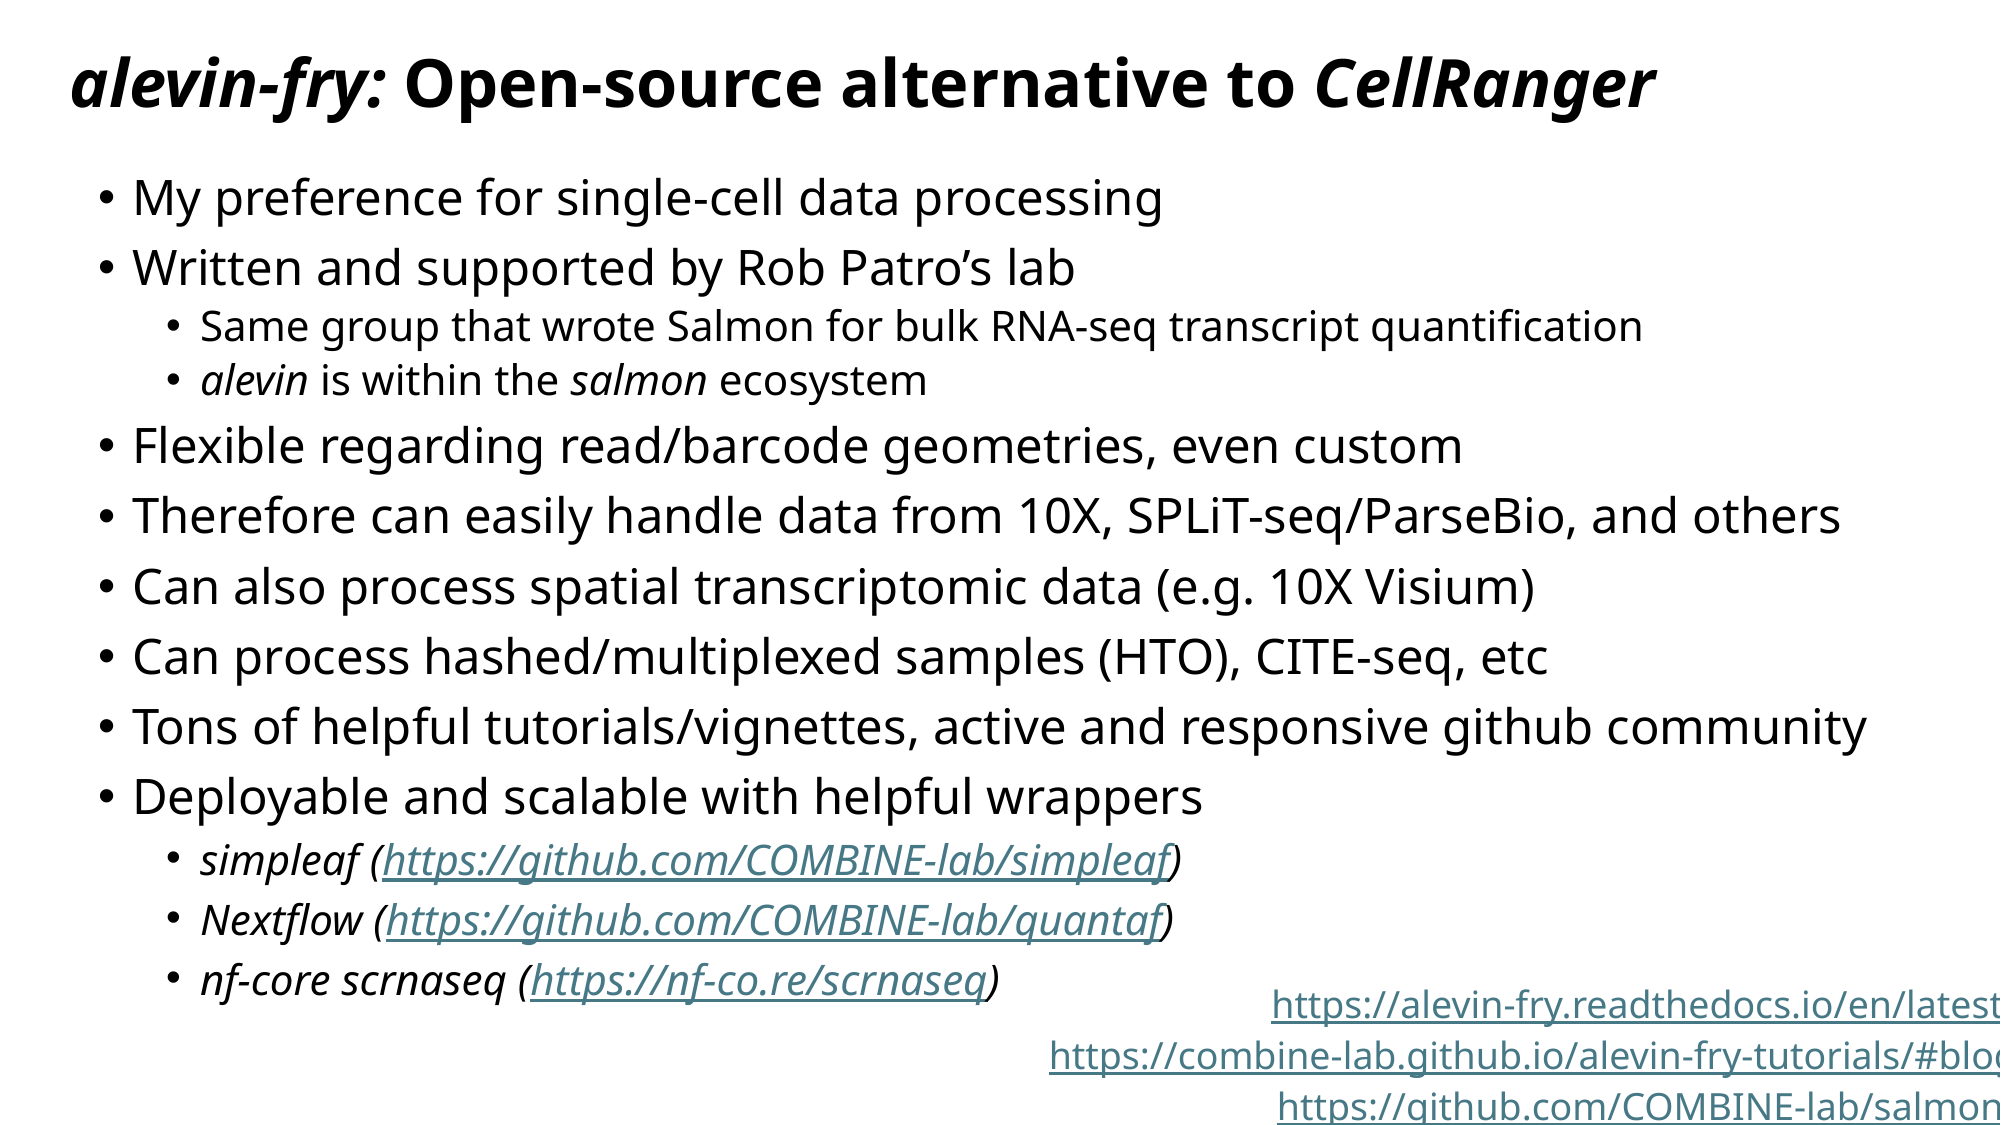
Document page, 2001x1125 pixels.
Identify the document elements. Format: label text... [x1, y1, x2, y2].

list My preference for single-cell data processing Written and supported by Rob Patro’s lab Same group that wrote Salmon for bulk RNA-seq transcript quantification alevin is within the salmon ecosystem Flexible regarding read/barcode geometries, even custom Therefore can easily handle data from 10X, SPLiT-seq/ParseBio, and others Can also process spatial transcriptomic data (e.g. 10X Visium) Can process hashed/multiplexed samples (HTO), CITE-seq, etc Tons of helpful tutorials/vignettes, active and responsive github community Deployable and scalable with helpful wrappers simpleaf (https://github.com/COMBINE-lab/simpleaf) Nextflow (https://github.com/COMBINE-lab/quantaf) nf-core scrnaseq (https://nf-co.re/scrnaseq) [83, 165, 1952, 1028]
title alevin-fry: Open-source alternative to CellRanger [54, 20, 1924, 152]
text_box https://alevin-fry.readthedocs.io/en/latest/ https://combine-lab.github.io/alevin-fry-tutorials/#blog https://github.com/COMBINE-lab/salmon/ [1033, 973, 2000, 1125]
